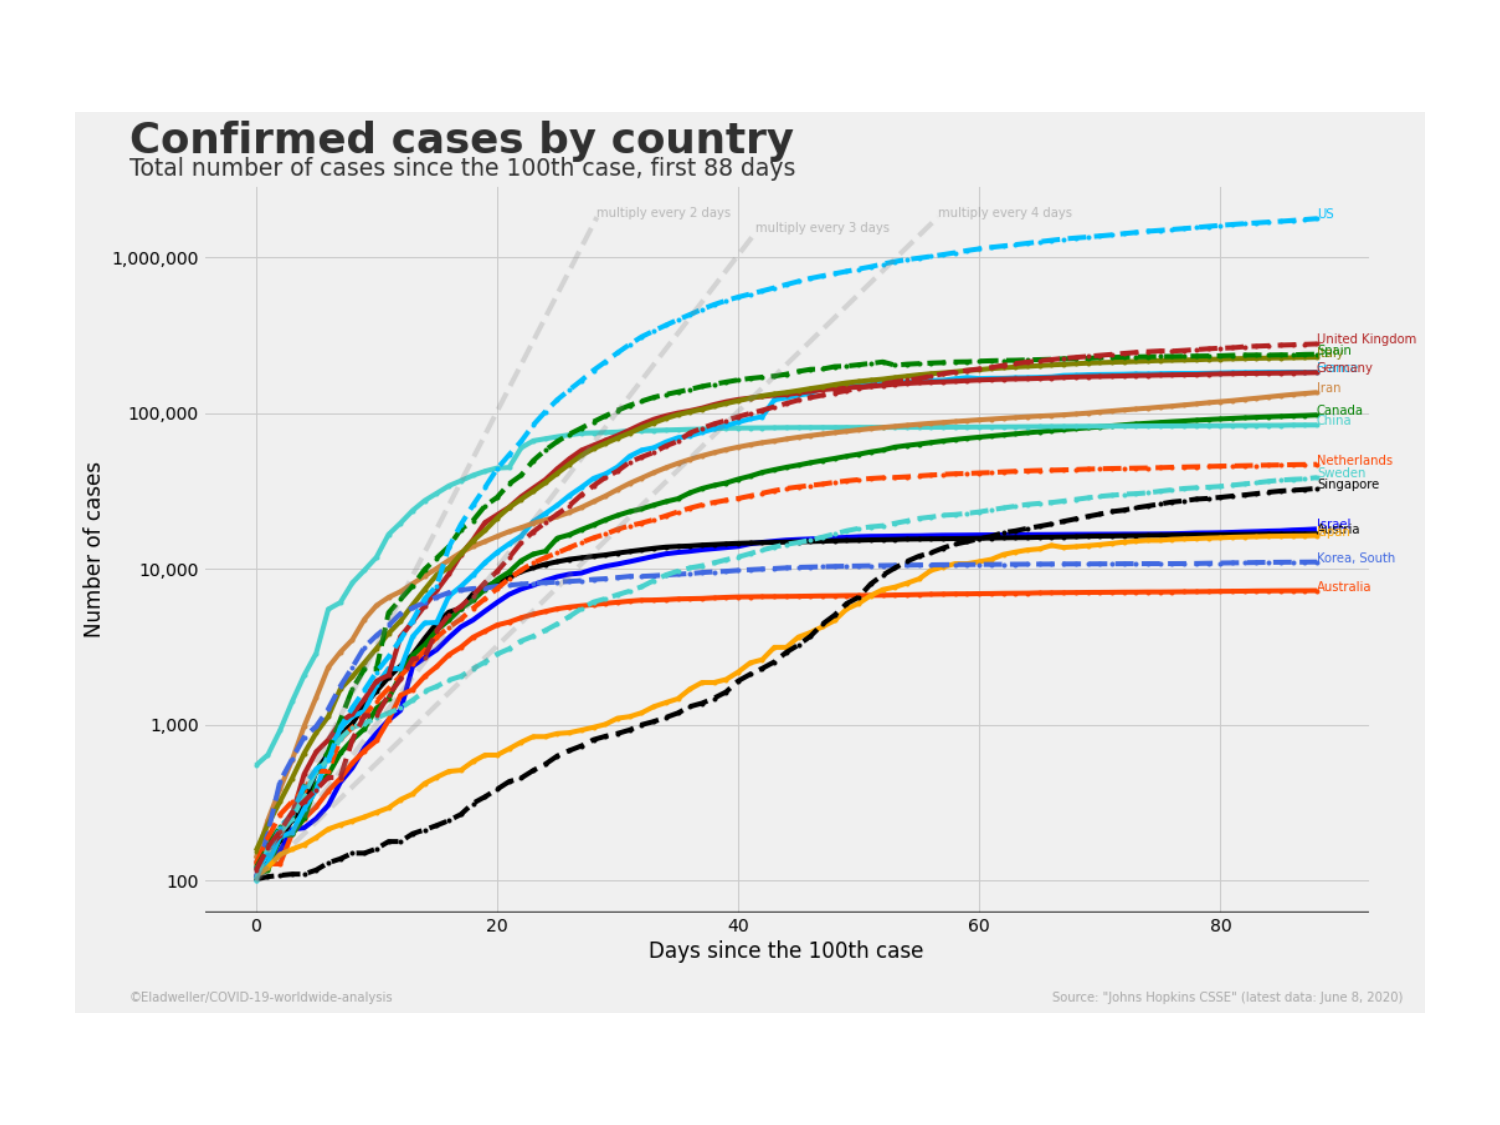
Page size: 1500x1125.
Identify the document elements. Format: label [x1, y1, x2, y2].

picture [74, 112, 1426, 1013]
